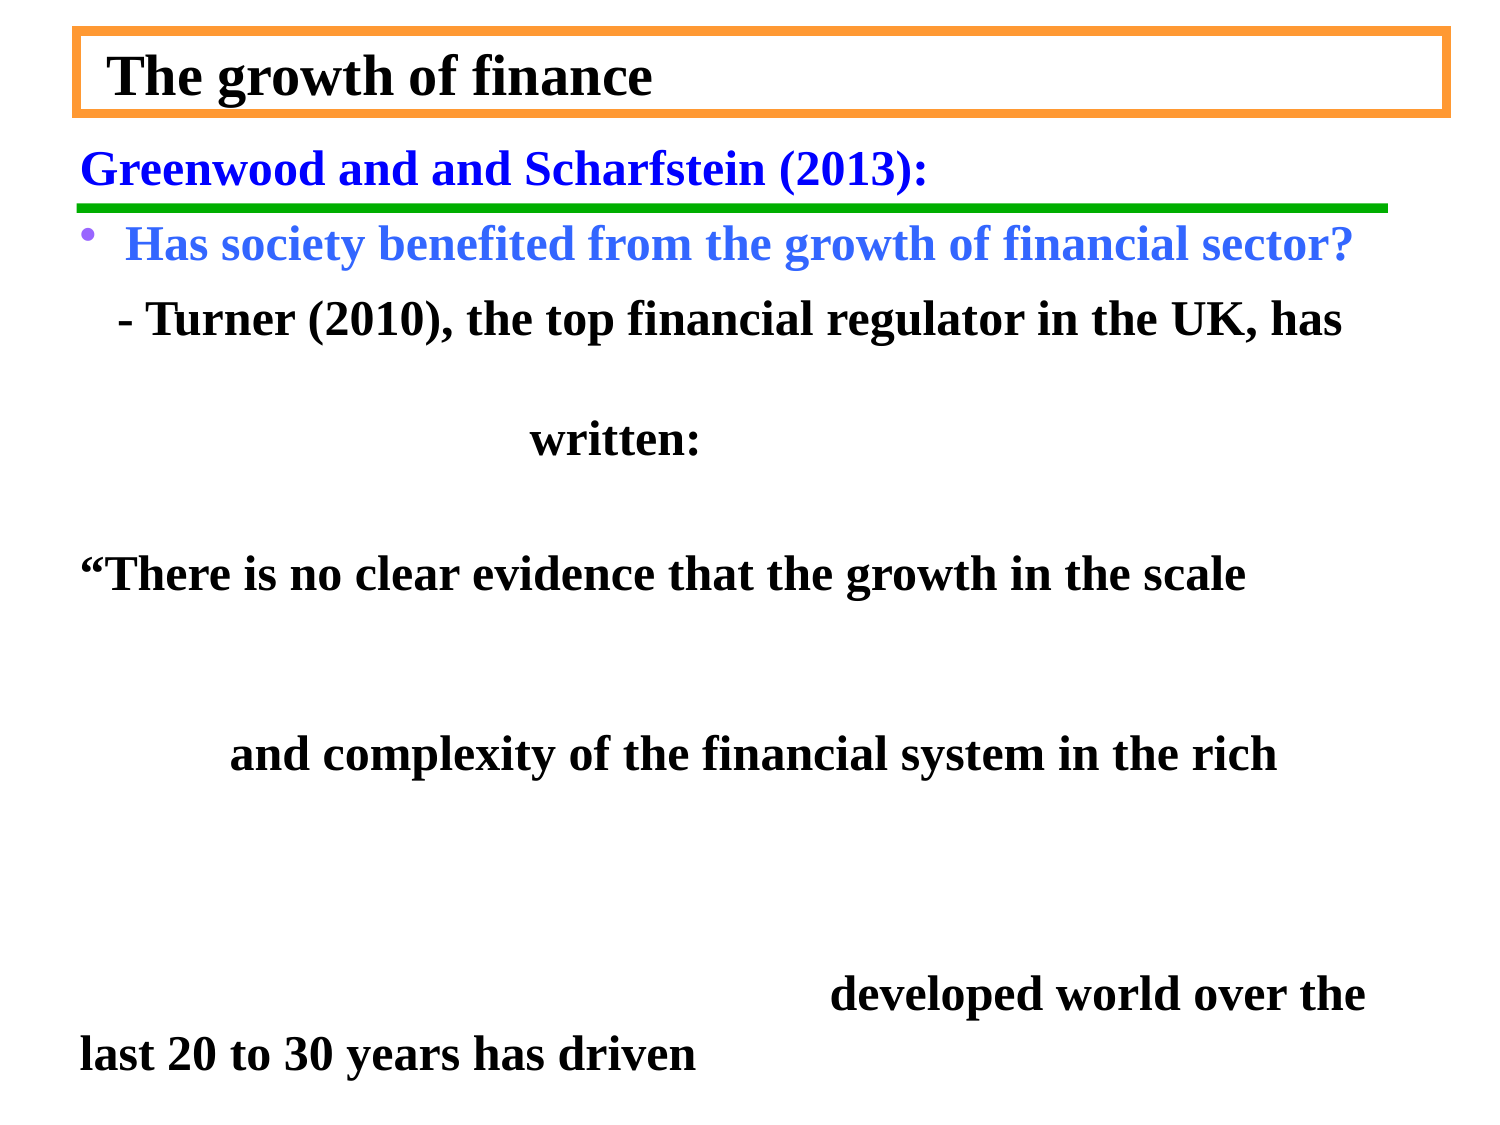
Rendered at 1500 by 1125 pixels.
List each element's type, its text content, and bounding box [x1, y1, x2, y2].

text_box The growth of finance [76, 30, 1447, 114]
subtitle Greenwood and and Scharfstein (2013): Has society benefited from the growth of financial sector? - Turner (2010), the top financial regulator in the UK, has written: “There is no clear evidence that the growth in the scale and complexity of the financial system in the rich developed world over the last 20 to 30 years has driven increased growth or stability, and it is possible for financial activity to extract rents from the real economy rather than to deliver economic value.” (https://www.youtube.com/watch?v=Fr_orxK5Zqo ) - Philippon (2015) argues that the period of recent growth has come with a puzzling increase in the cost of financial intermediation. [64, 127, 1448, 1065]
